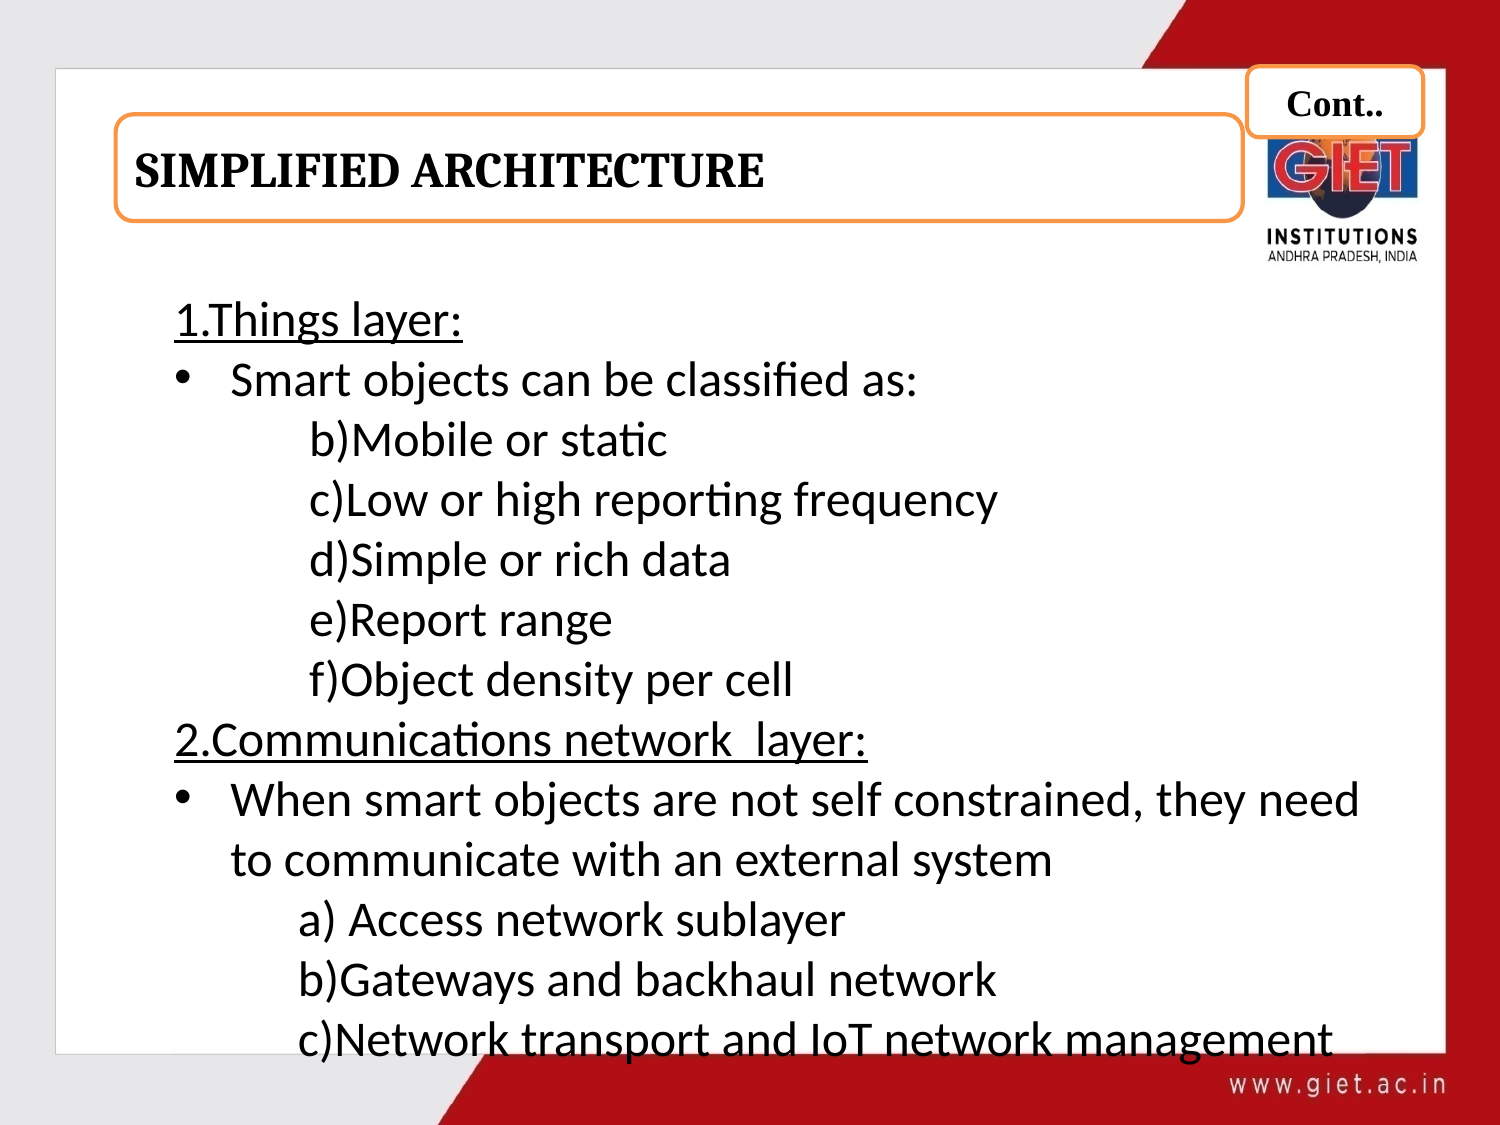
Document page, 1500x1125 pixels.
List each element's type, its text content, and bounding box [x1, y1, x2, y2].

text_box 1.Things layer: Smart objects can be classified as: b)Mobile or static c)Low or high reporting frequency d)Simple or rich data e)Report range f)Object density per cell 2.Communications network layer: When smart objects are not self constrained, they need to communicate with an external system a) Access network sublayer b)Gateways and backhaul network c)Network transport and IoT network management [159, 278, 1376, 1125]
text_box SIMPLIFIED ARCHITECTURE [113, 112, 1245, 224]
picture [0, 0, 1500, 1125]
text_box Cont.. [1244, 64, 1426, 140]
